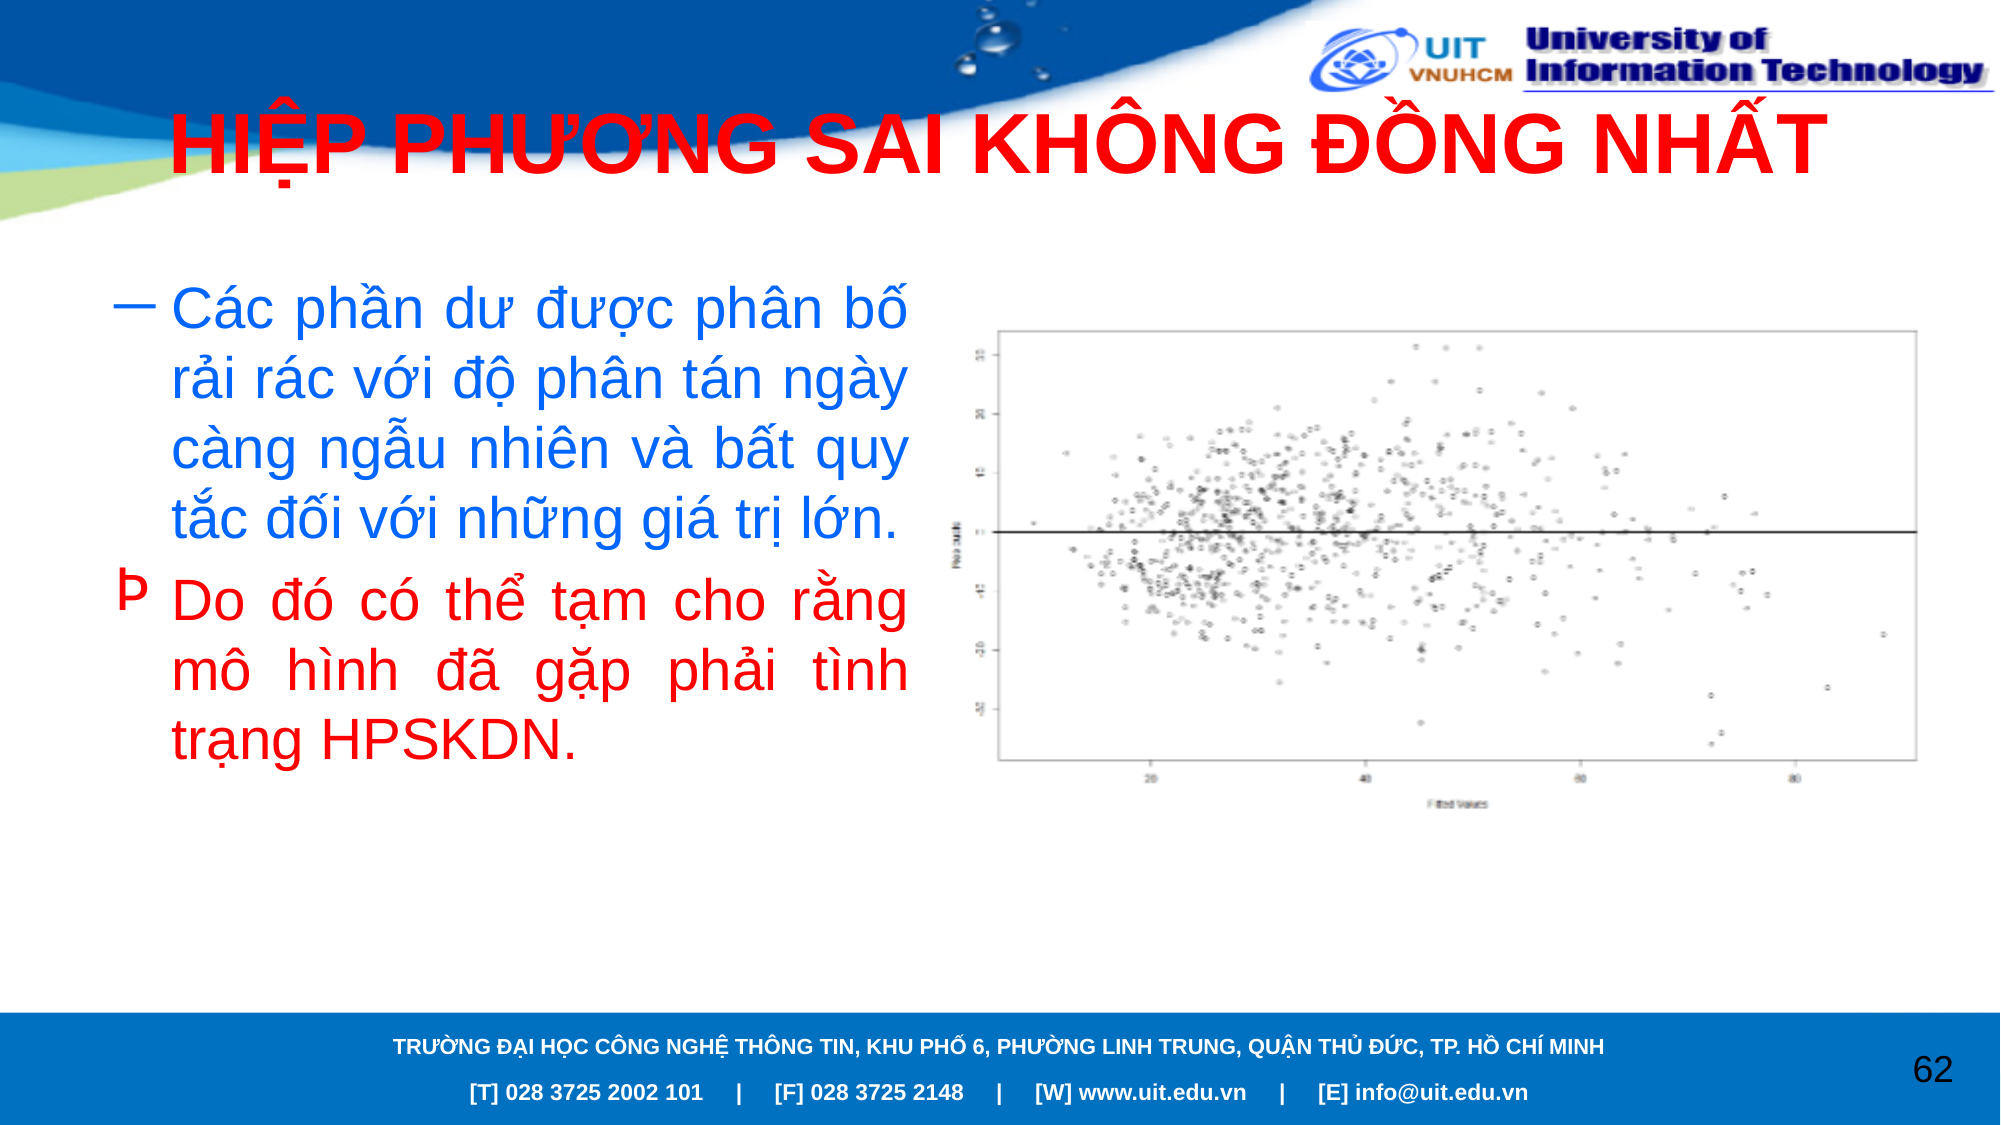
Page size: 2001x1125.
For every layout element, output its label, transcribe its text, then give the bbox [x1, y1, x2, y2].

picture [0, 0, 2001, 1125]
title HIỆP PHƯƠNG SAI KHÔNG ĐỒNG NHẤT [99, 45, 1900, 233]
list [910, 262, 1989, 815]
list Các phần dư được phân bố rải rác với độ phân tán ngày càng ngẫu nhiên và bất quy tắc đối với những giá trị lớn. Do đó có thể tạm cho rằng mô hình đã gặp phải tình trạng HPSKDN. [99, 262, 925, 1005]
